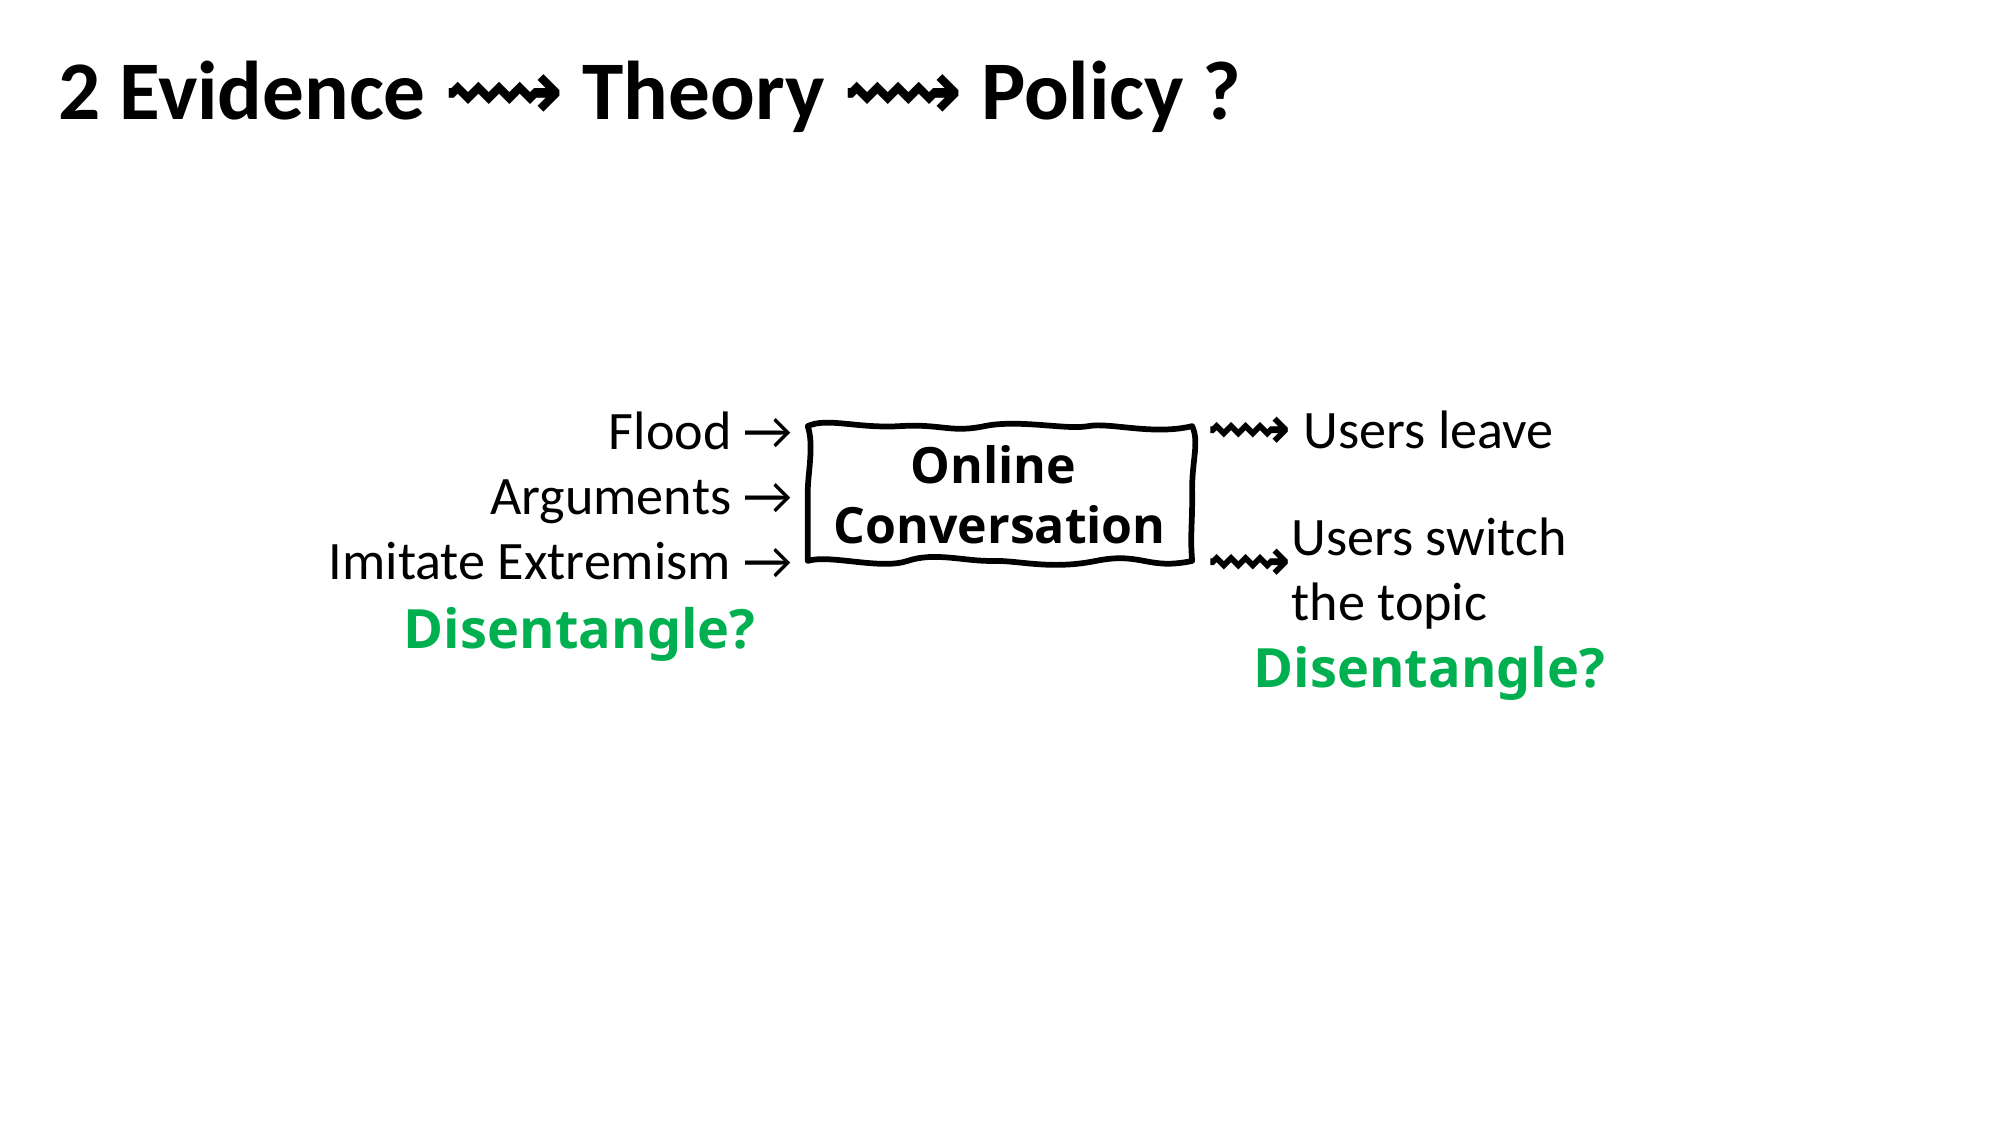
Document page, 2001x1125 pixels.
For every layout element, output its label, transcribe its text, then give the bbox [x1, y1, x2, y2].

text_box Disentangle? [1004, 622, 1621, 709]
text_box ⟿ Users leave [1191, 380, 1670, 471]
text_box Flood → Arguments → Imitate Extremism → [190, 385, 811, 601]
text_box 2 Evidence ⟿ Theory ⟿ Policy ? [43, 24, 1513, 148]
text_box Online Conversation [807, 422, 1194, 565]
text_box Users switch the topic [1274, 491, 1754, 640]
text_box Disentangle? [155, 584, 772, 670]
text_box ⟿ [1192, 514, 1311, 600]
